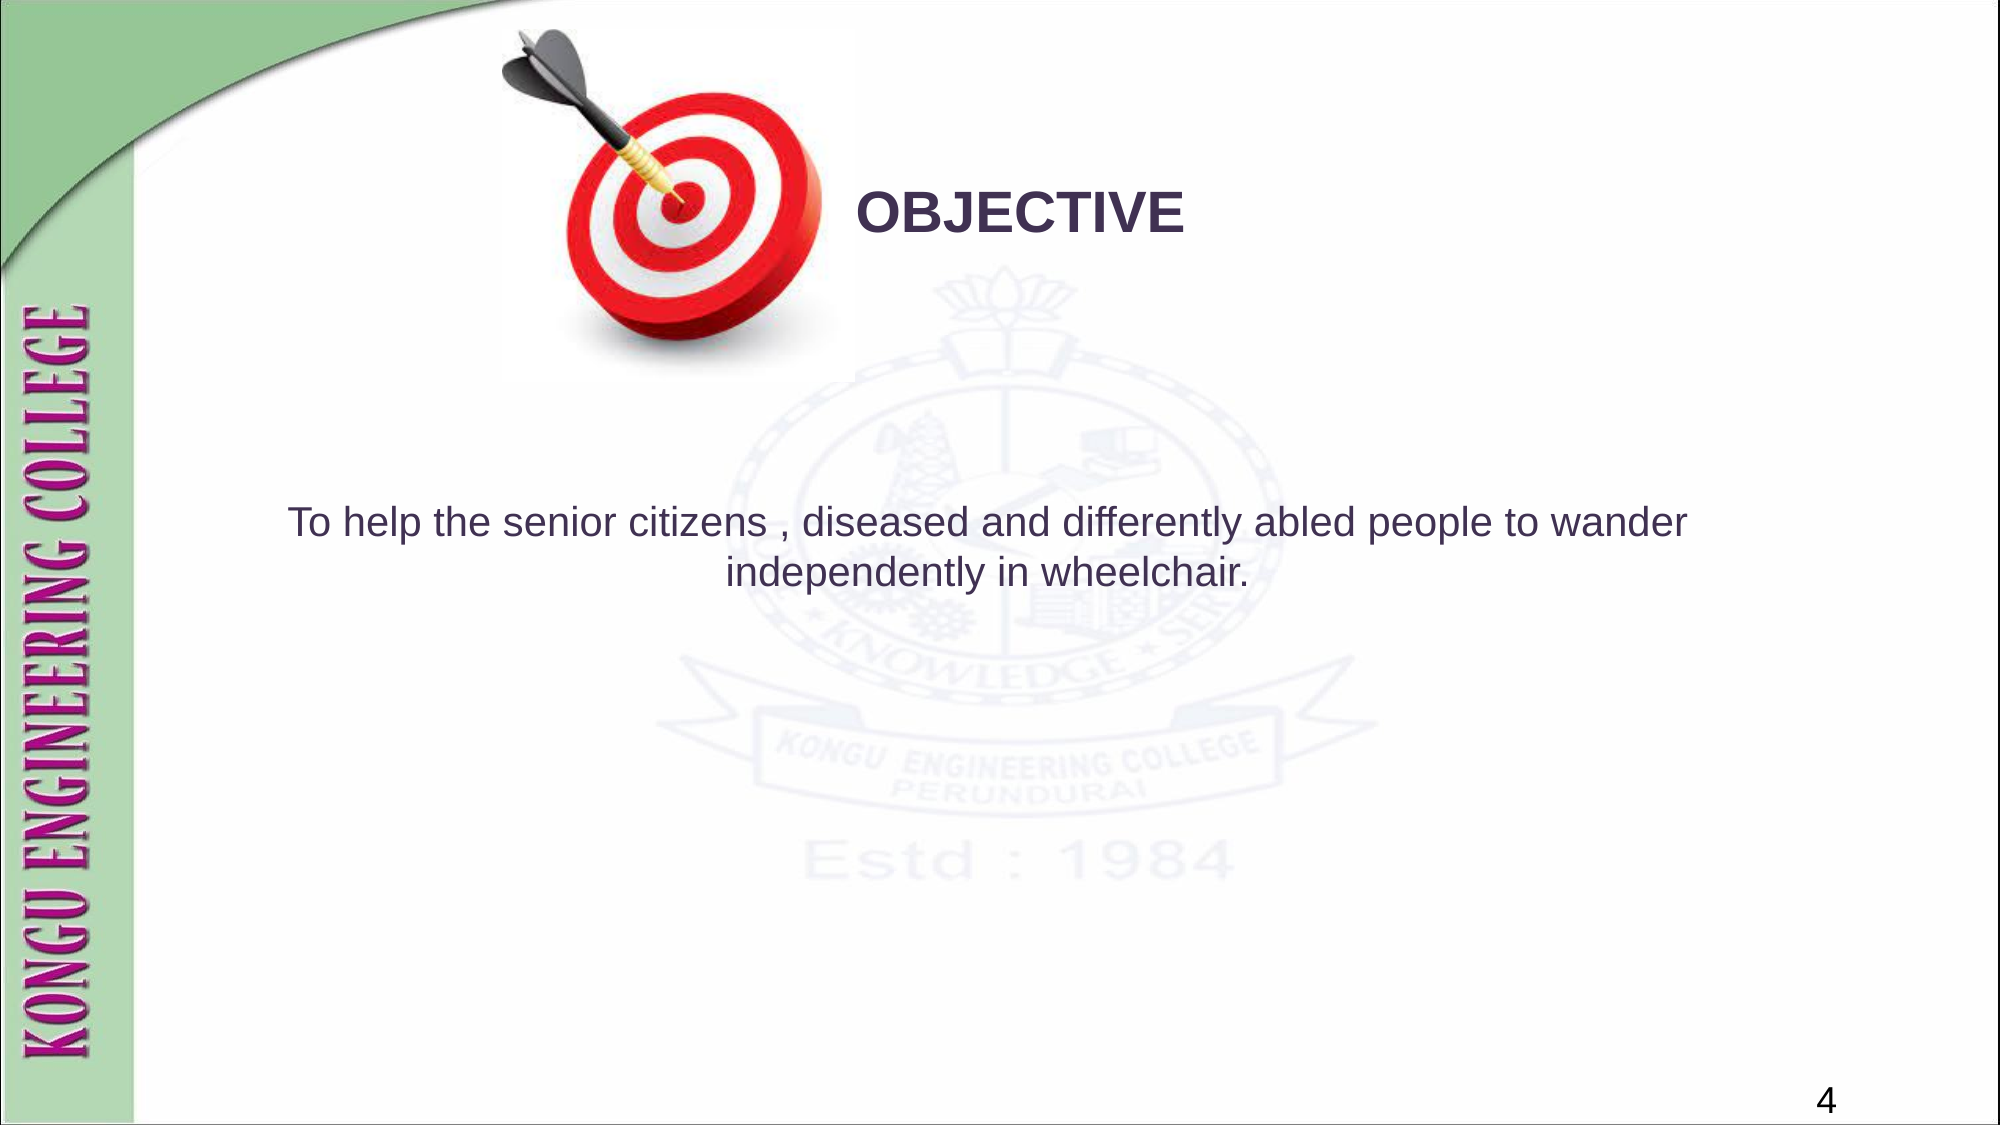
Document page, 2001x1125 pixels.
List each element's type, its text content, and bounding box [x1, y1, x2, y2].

slide_number 4 [1810, 1068, 1851, 1115]
title OBJECTIVE To help the senior citizens , diseased and differently abled people to wander independently in wheelchair. [265, 174, 1711, 1125]
picture [0, 0, 2000, 1125]
